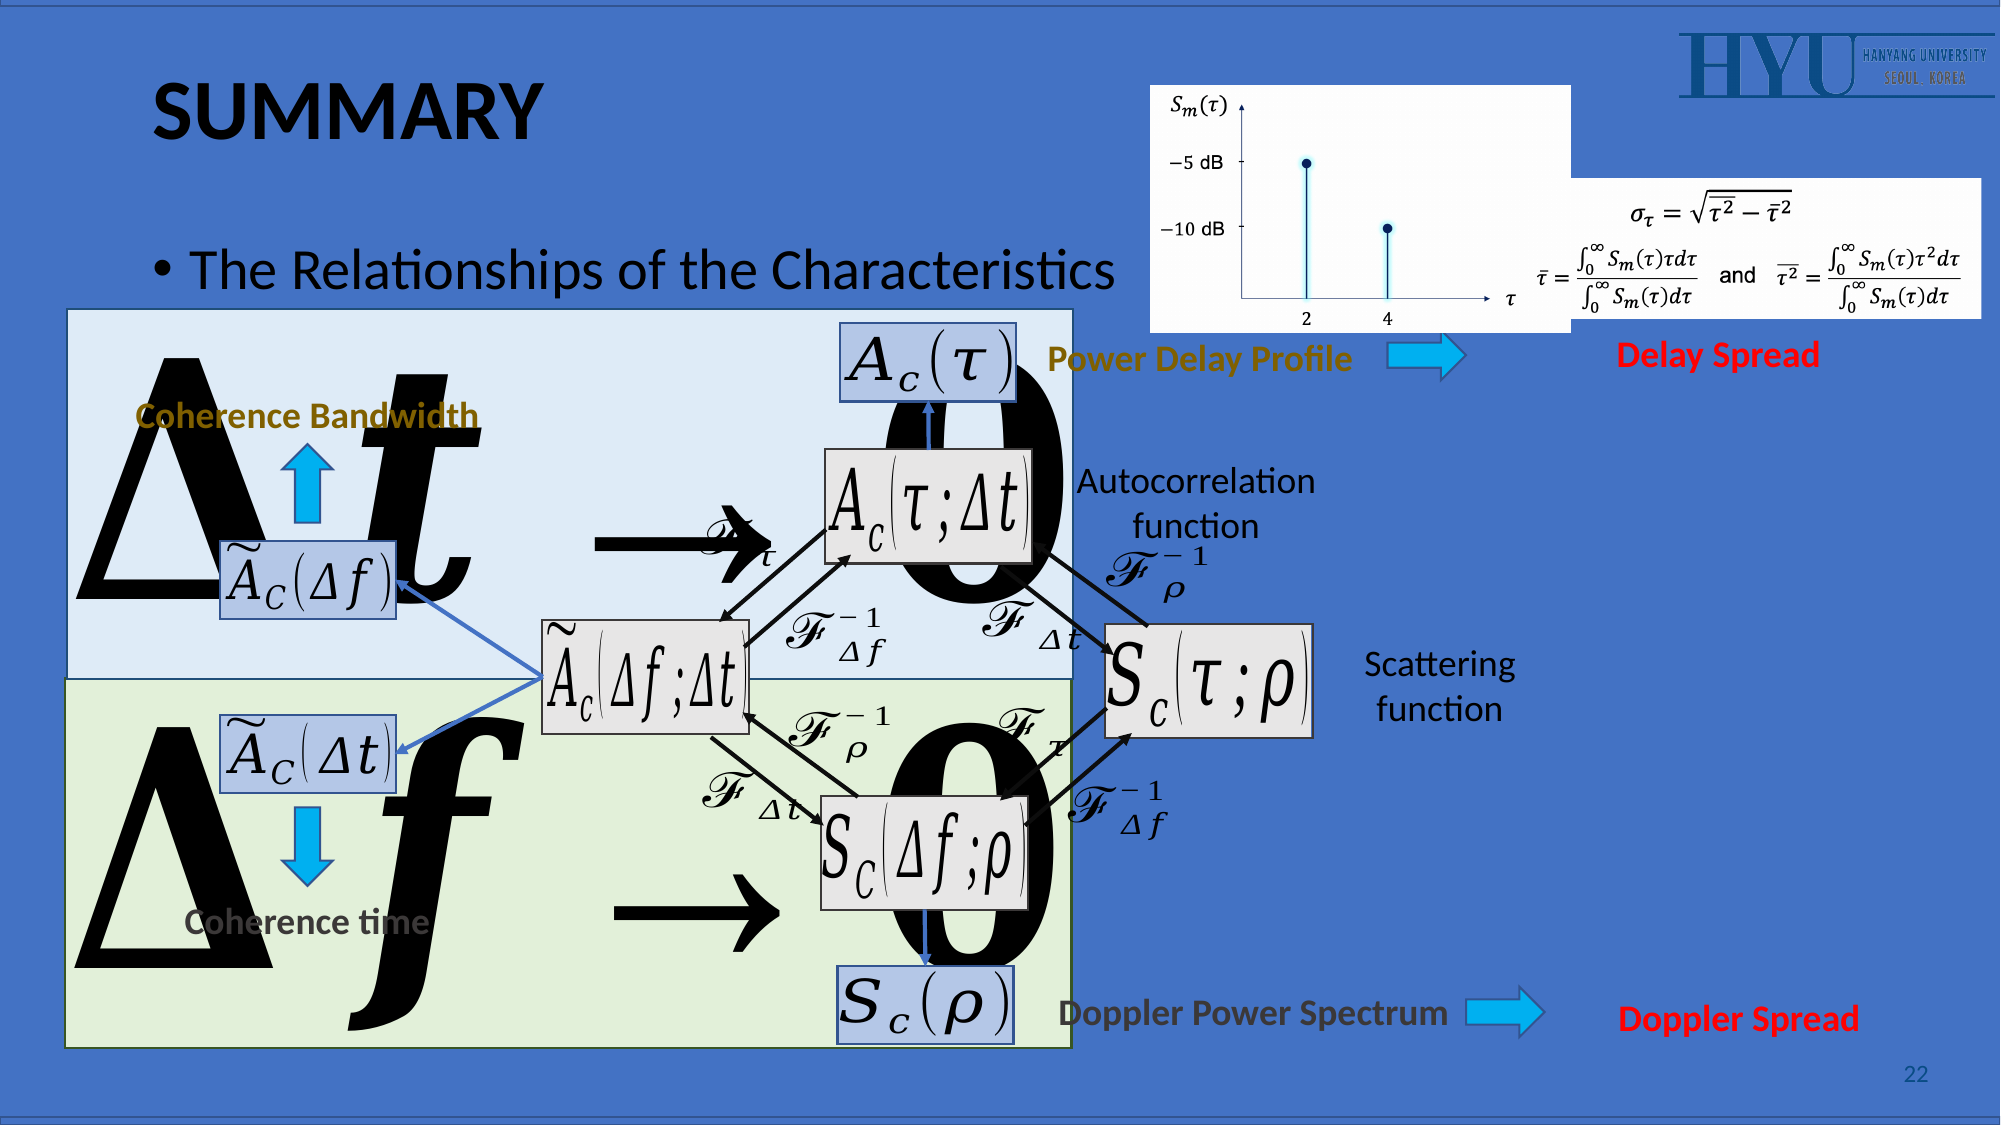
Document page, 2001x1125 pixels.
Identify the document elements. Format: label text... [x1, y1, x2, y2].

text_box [742, 712, 858, 797]
text_box Autocorrelation function [1041, 448, 1351, 554]
slide_number 22 [1494, 1042, 1944, 1103]
text_box Doppler Power Spectrum [1043, 980, 1465, 1041]
title Summary [137, 57, 1863, 167]
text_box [1024, 733, 1132, 826]
text_box [1386, 333, 1468, 383]
text_box [279, 442, 336, 524]
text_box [719, 529, 826, 623]
text_box [279, 806, 336, 888]
text_box Coherence time [169, 889, 446, 950]
text_box Power Delay Profile [1032, 326, 1369, 387]
list The Relationships of the Characteristics [137, 232, 1863, 1014]
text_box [999, 708, 1107, 801]
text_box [394, 579, 543, 676]
text_box Delay Spread [1601, 322, 1836, 383]
text_box Scattering function [1308, 631, 1573, 736]
picture [1679, 33, 1995, 98]
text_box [710, 737, 824, 826]
picture [1150, 85, 1982, 333]
text_box [1465, 984, 1547, 1040]
text_box Coherence Bandwidth [120, 383, 495, 444]
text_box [394, 676, 543, 755]
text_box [744, 554, 851, 647]
text_box Doppler Spread [1603, 986, 1876, 1047]
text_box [1032, 541, 1149, 627]
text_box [1000, 566, 1114, 655]
